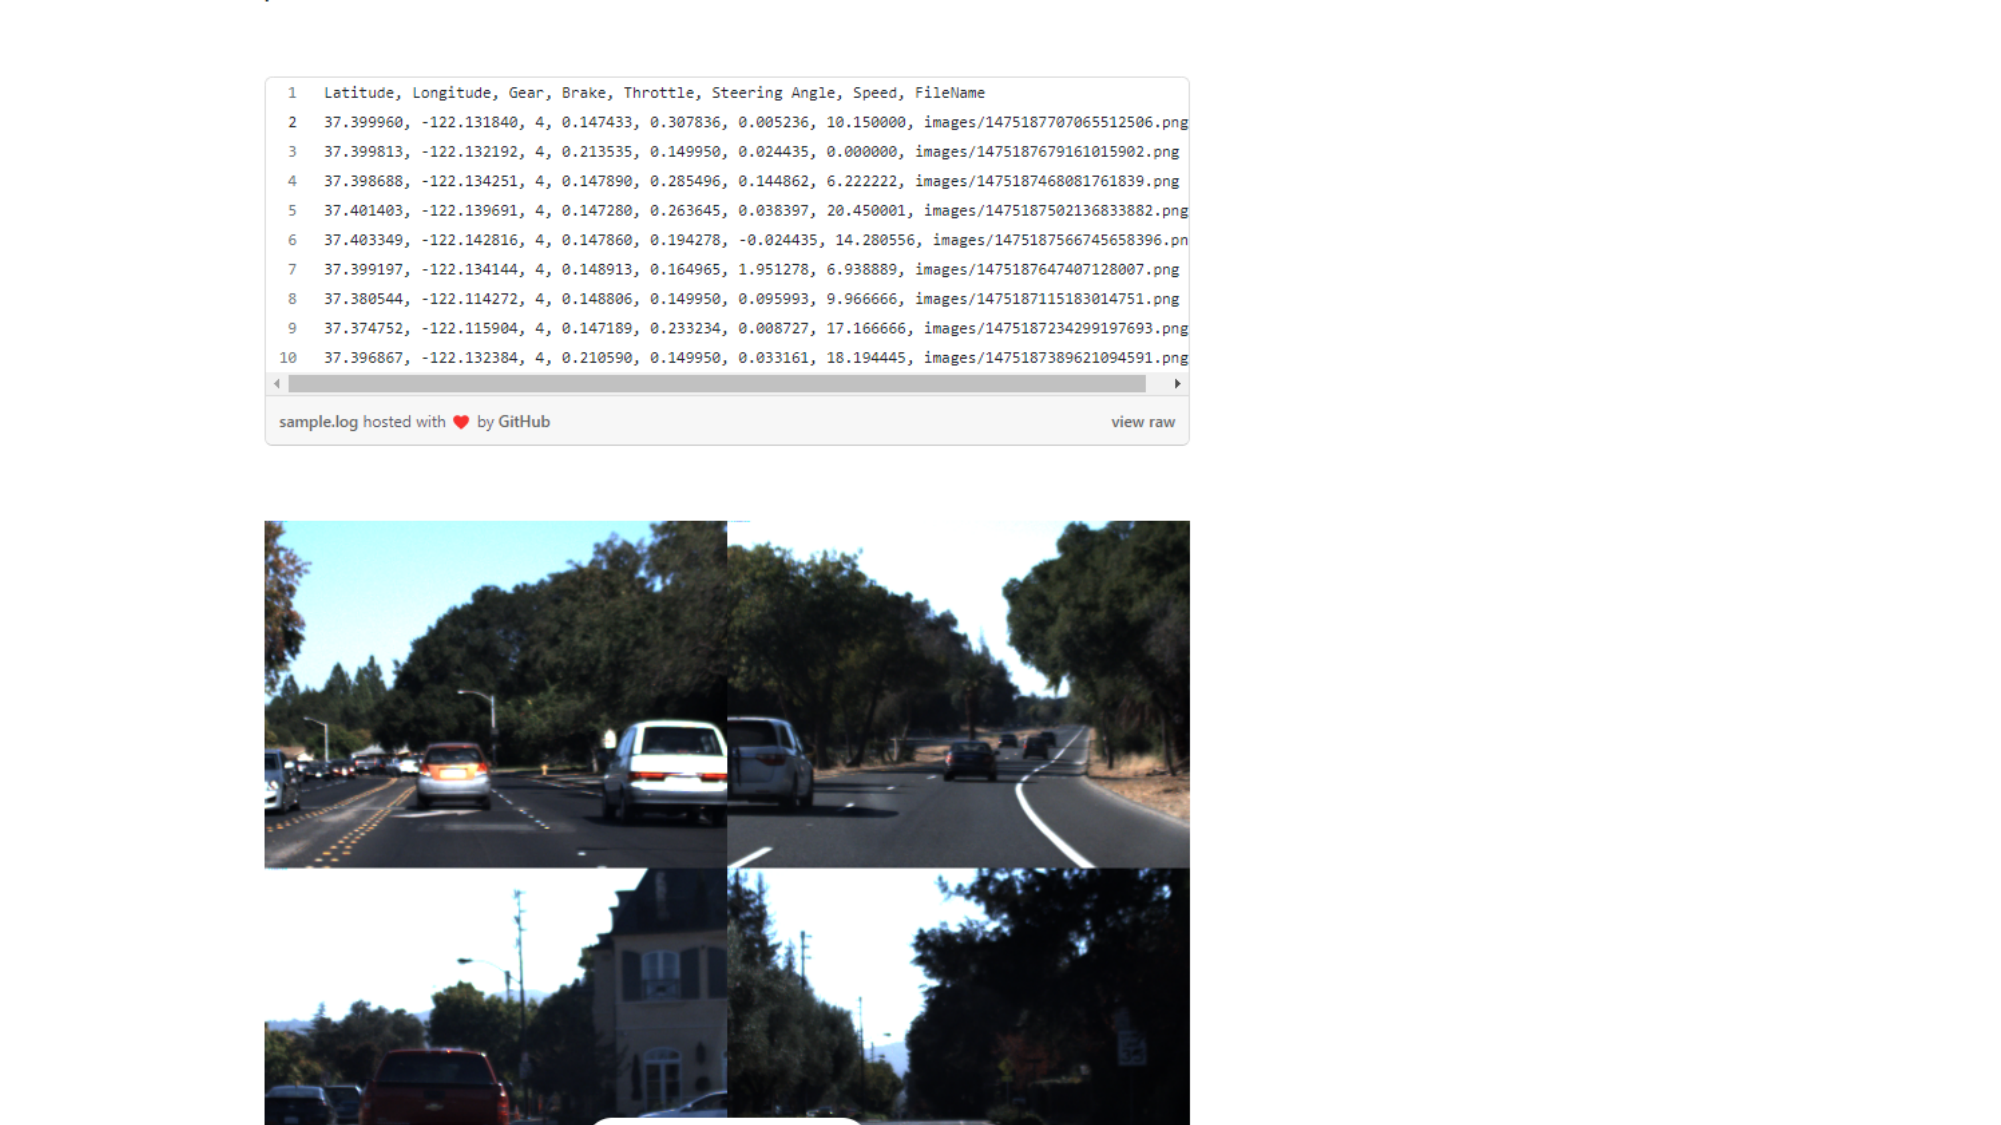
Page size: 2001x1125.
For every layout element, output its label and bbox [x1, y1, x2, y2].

list [242, 0, 1253, 1125]
